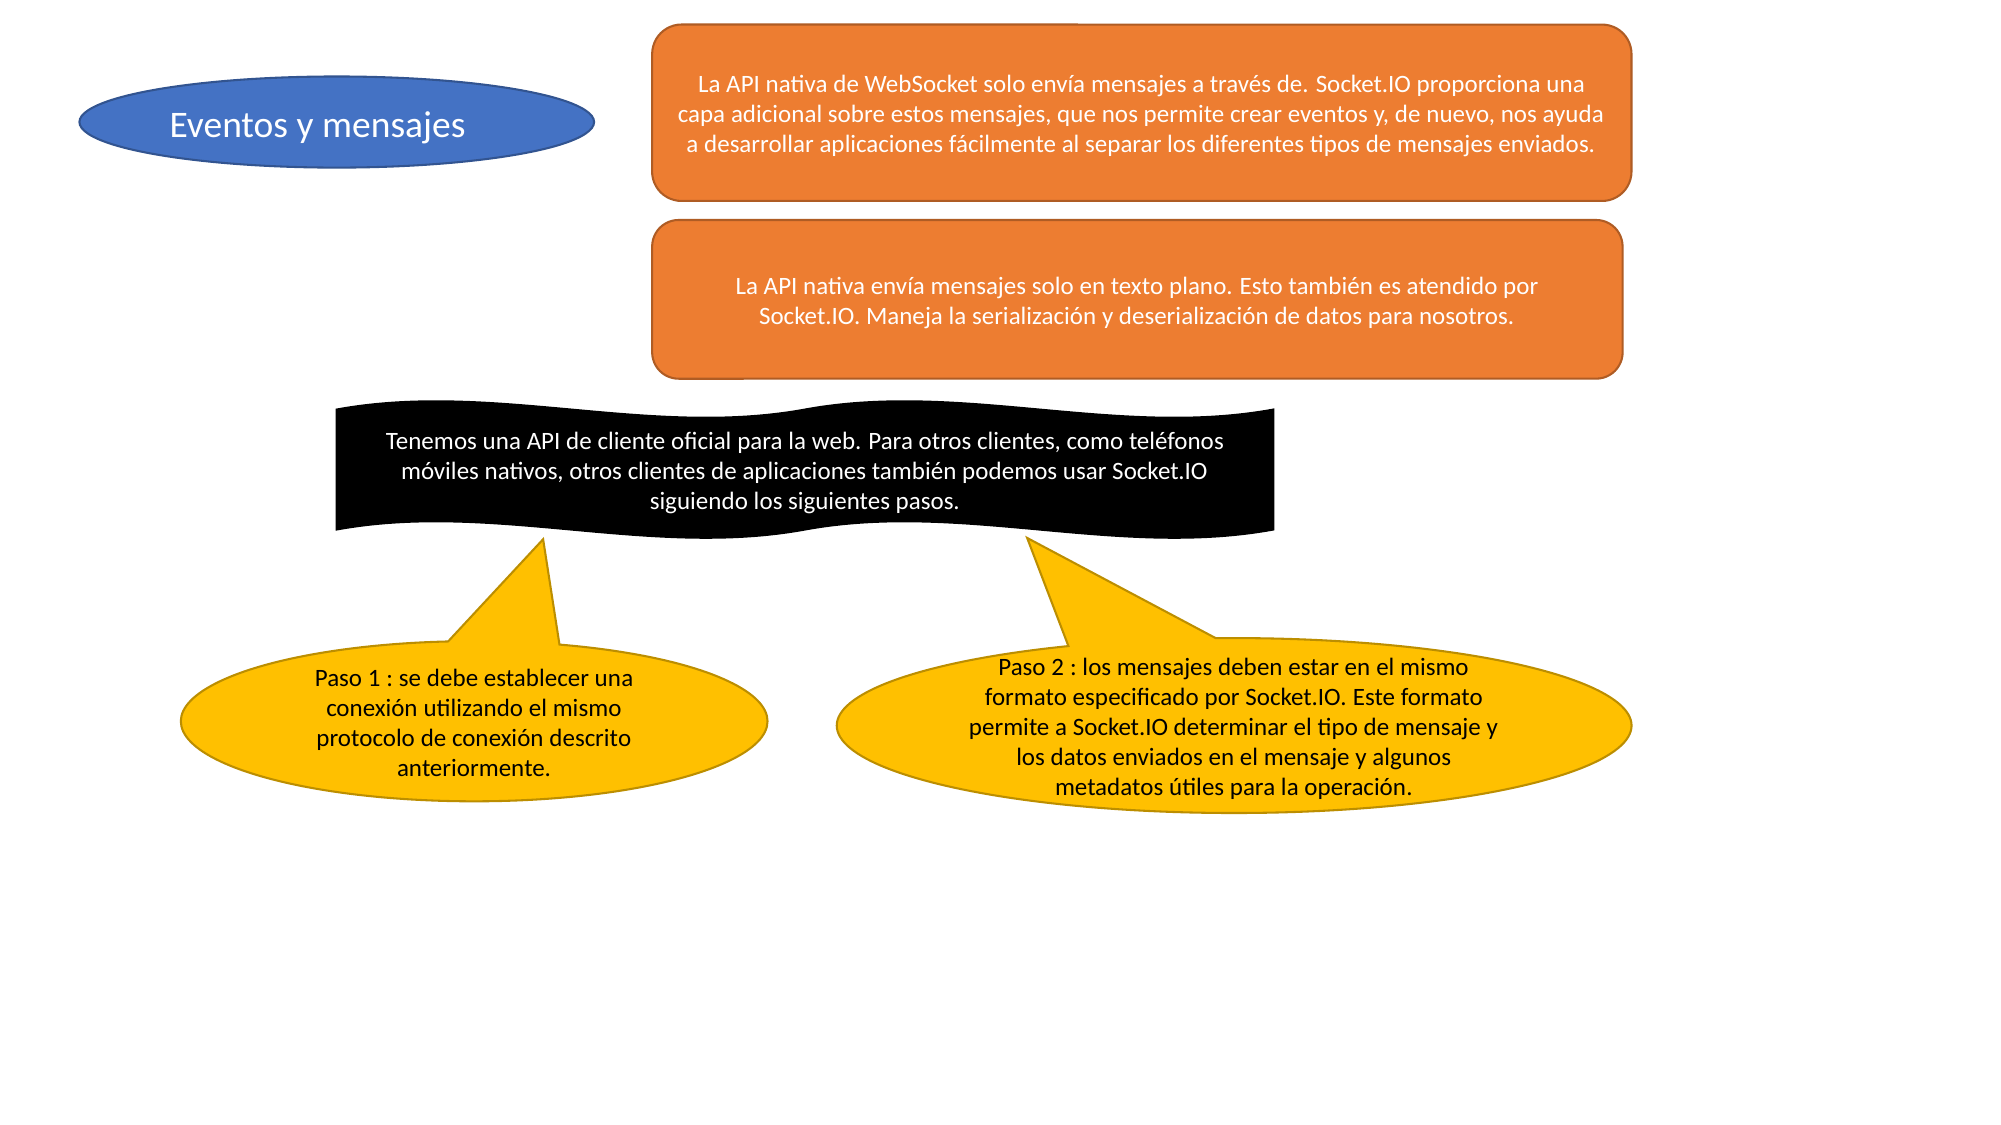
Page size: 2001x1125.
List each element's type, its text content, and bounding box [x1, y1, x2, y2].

text_box Paso 1 : se debe establecer una conexión utilizando el mismo protocolo de conexión descrito anteriormente. [180, 539, 768, 802]
text_box Eventos y mensajes [79, 76, 595, 168]
text_box Paso 2 : los mensajes deben estar en el mismo formato especificado por Socket.IO. Este formato permite a Socket.IO determinar el tipo de mensaje y los datos enviados en el mensaje y algunos metadatos útiles para la operación. [836, 537, 1632, 814]
text_box La API nativa envía mensajes solo en texto plano. Esto también es atendido por Socket.IO. Maneja la serialización y deserialización de datos para nosotros. [652, 219, 1623, 379]
text_box [137, 299, 1863, 1014]
text_box Tenemos una API de cliente oficial para la web. Para otros clientes, como teléfonos móviles nativos, otros clientes de aplicaciones también podemos usar Socket.IO siguiendo los siguientes pasos. [336, 401, 1274, 538]
text_box [137, 59, 1863, 278]
text_box La API nativa de WebSocket solo envía mensajes a través de. Socket.IO proporciona una capa adicional sobre estos mensajes, que nos permite crear eventos y, de nuevo, nos ayuda a desarrollar aplicaciones fácilmente al separar los diferentes tipos de mensajes enviados. [652, 24, 1632, 201]
